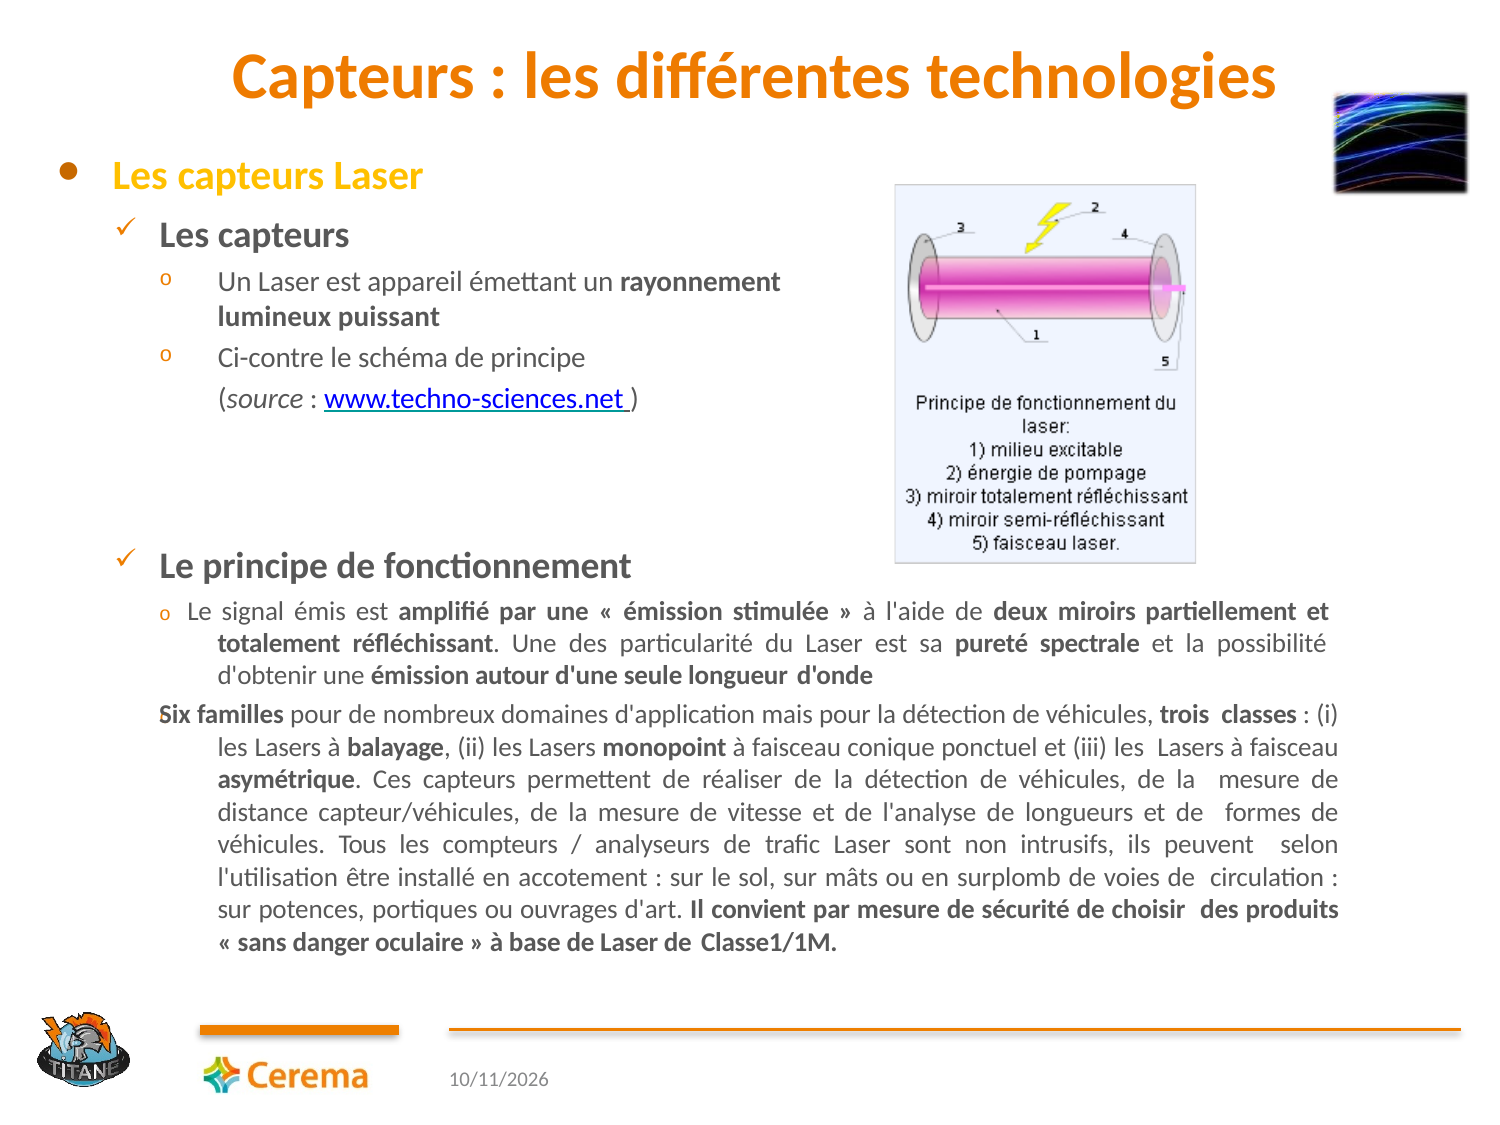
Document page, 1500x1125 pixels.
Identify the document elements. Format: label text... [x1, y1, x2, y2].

picture [37, 1012, 130, 1087]
picture [186, 1039, 385, 1110]
title Capteurs : les différentes technologies [230, 29, 1290, 220]
text_box Les capteurs Laser Les capteurs Un Laser est appareil émettant un rayonnement lumineux puissant Ci-contre le schéma de principe (source : www.techno-sciences.net ) [54, 131, 809, 414]
text_box [1330, 89, 1471, 197]
text_box o Le signal émis est amplifié par une « émission stimulée » à l'aide de deux miroirs partiellement et totalement réfléchissant. Une des particularité du Laser est sa pureté spectrale et la possibilité d'obtenir une émission autour d'une seule longueur d'onde Six familles pour de nombreux domaines d'application mais pour la détection de véhicules, trois classes : (i) les Lasers à balayage, (ii) les Lasers monopoint à faisceau conique ponctuel et (iii) les Lasers à faisceau asymétrique. Ces capteurs permettent de réaliser de la détection de véhicules, de la mesure de distance capteur/véhicules, de la mesure de vitesse et de l'analyse de longueurs et de formes de véhicules. Tous les compteurs / analyseurs de trafic Laser sont non intrusifs, ils peuvent selon l'utilisation être installé en accotement : sur le sol, sur mâts ou en surplomb de voies de circulation : sur potences, portiques ou ouvrages d'art. Il convient par mesure de sécurité de choisir des produits « sans danger oculaire » à base de Laser de Classe1/1M. [157, 590, 1340, 957]
text_box Le principe de fonctionnement [112, 538, 638, 586]
text_box [894, 184, 1197, 564]
